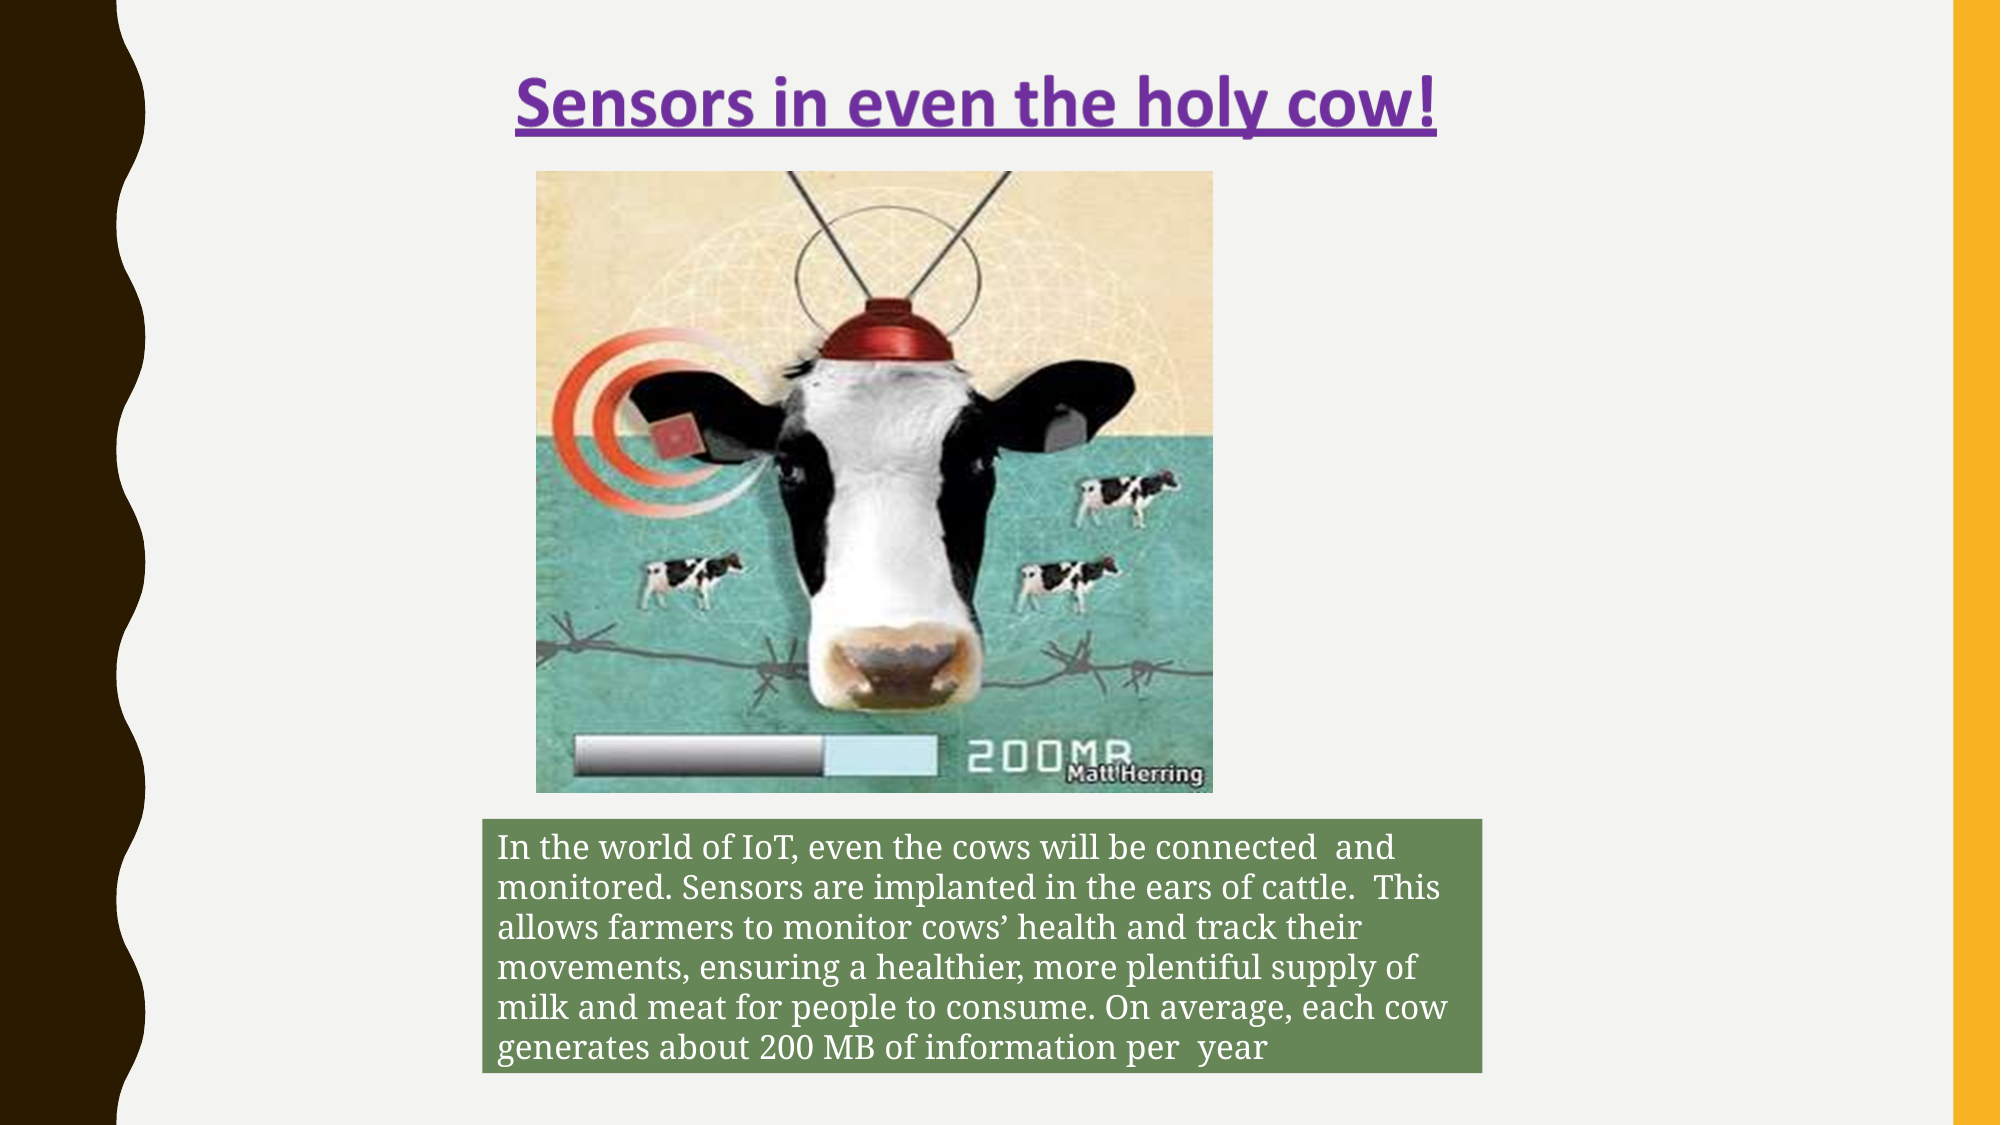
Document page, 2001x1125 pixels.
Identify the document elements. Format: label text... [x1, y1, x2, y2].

picture [470, 32, 1483, 794]
text_box In the world of IoT, even the cows will be connected and monitored. Sensors are implanted in the ears of cattle. This allows farmers to monitor cows’ health and track their movements, ensuring a healthier, more plentiful supply of milk and meat for people to consume. On average, each cow generates about 200 MB of information per year [482, 818, 1483, 1074]
